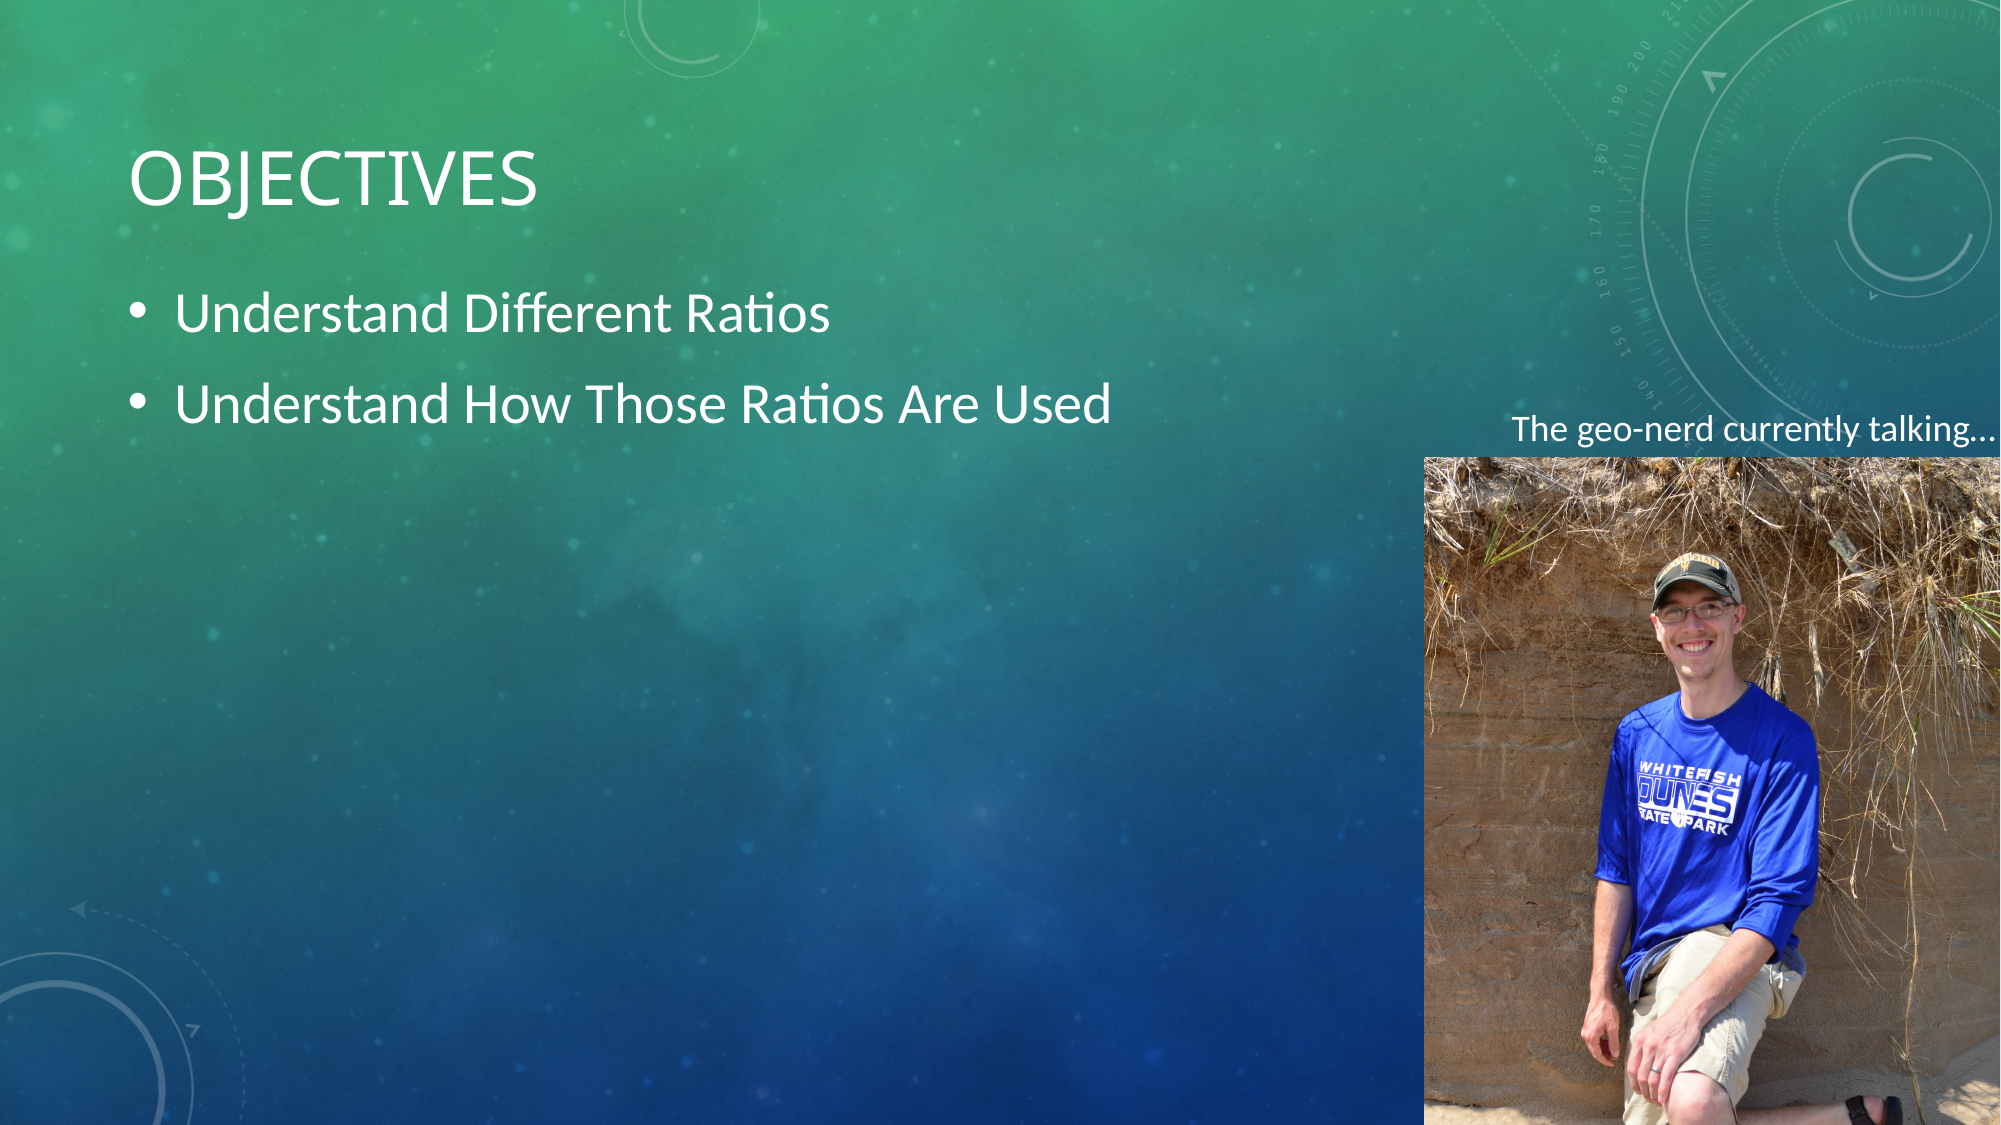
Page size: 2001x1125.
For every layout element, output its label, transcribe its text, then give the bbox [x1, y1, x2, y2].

list Understand Different Ratios Understand How Those Ratios Are Used [112, 267, 1775, 950]
text_box The geo-nerd currently talking… [1496, 397, 2000, 457]
picture [0, 0, 2001, 1125]
title Objectives [112, 99, 1775, 251]
